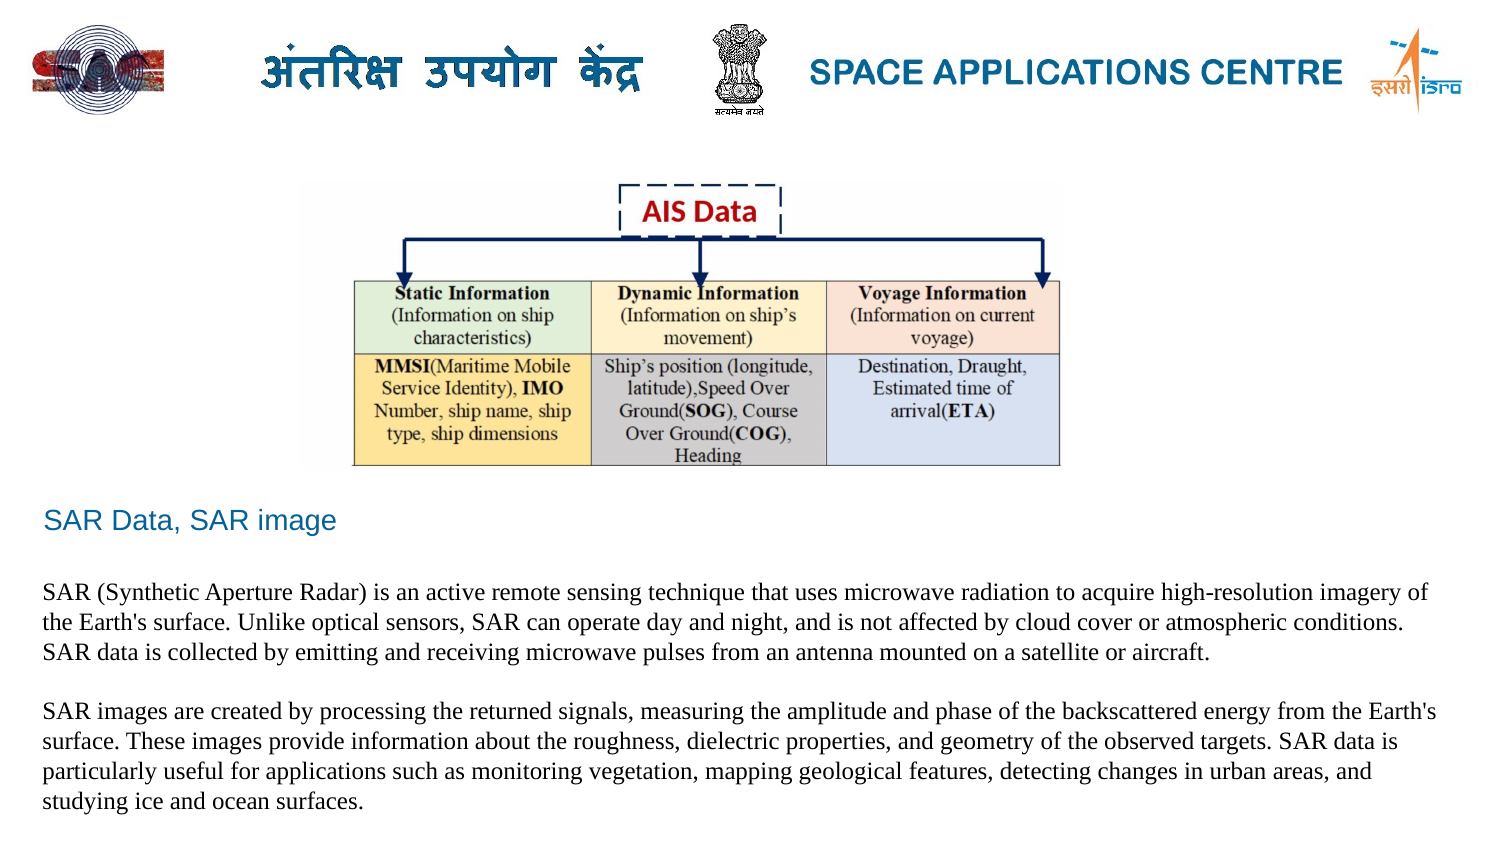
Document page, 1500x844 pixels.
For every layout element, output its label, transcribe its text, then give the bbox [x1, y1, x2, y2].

text_box SAR Data, SAR image [28, 493, 353, 544]
picture [298, 181, 1063, 470]
text_box SAR (Synthetic Aperture Radar) is an active remote sensing technique that uses microwave radiation to acquire high-resolution imagery of the Earth's surface. Unlike optical sensors, SAR can operate day and night, and is not affected by cloud cover or atmospheric conditions. SAR data is collected by emitting and receiving microwave pulses from an antenna mounted on a satellite or aircraft. SAR images are created by processing the returned signals, measuring the amplitude and phase of the backscattered energy from the Earth's surface. These images provide information about the roughness, dielectric properties, and geometry of the observed targets. SAR data is particularly useful for applications such as monitoring vegetation, mapping geological features, detecting changes in urban areas, and studying ice and ocean surfaces. [27, 567, 1461, 822]
picture [27, 23, 1478, 116]
